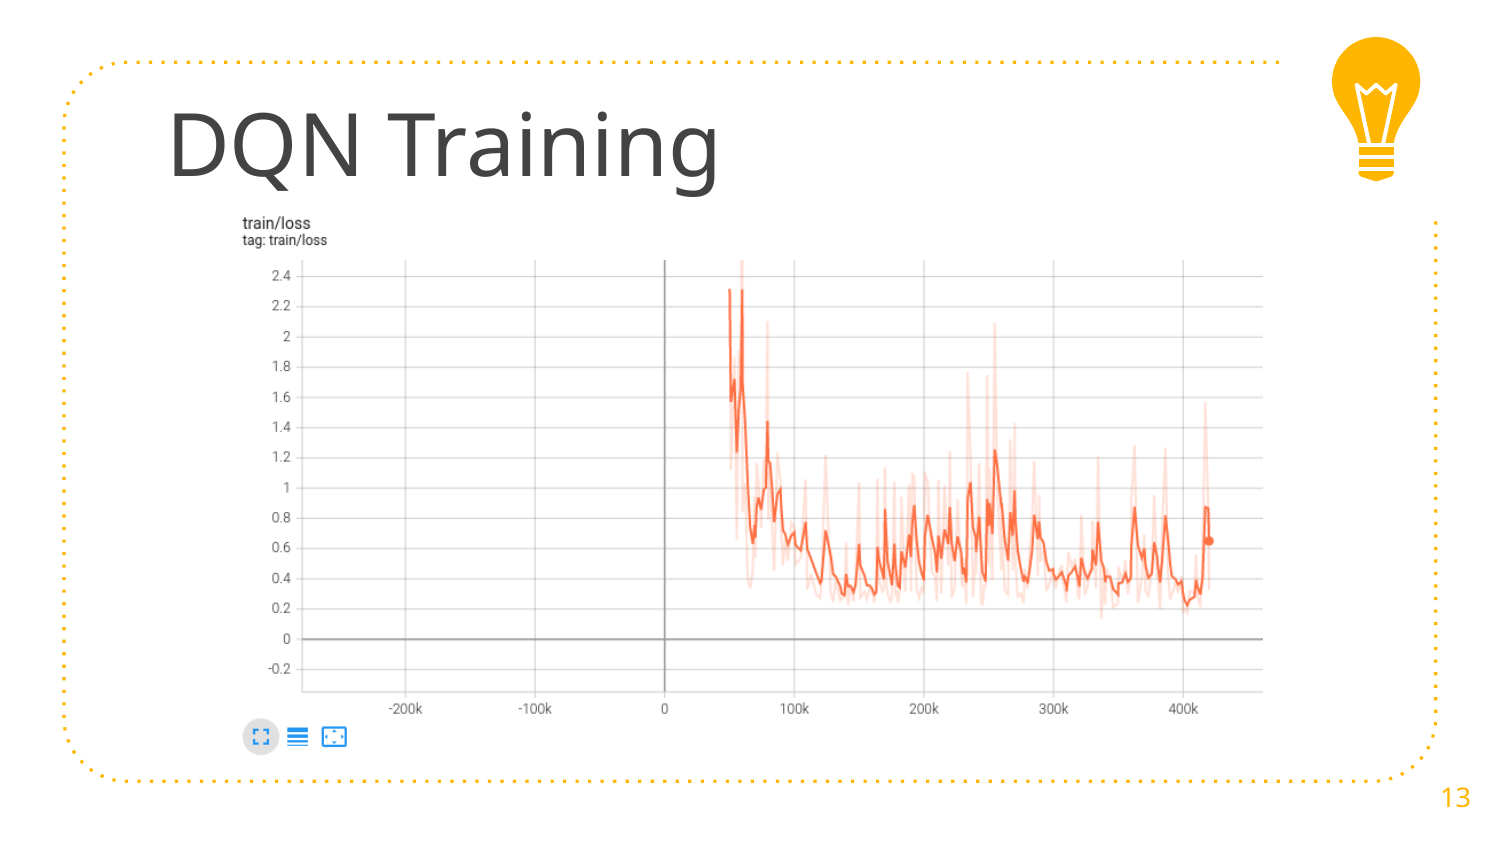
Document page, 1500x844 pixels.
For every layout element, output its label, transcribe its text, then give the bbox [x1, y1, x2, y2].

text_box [1331, 36, 1421, 182]
text_box <number> [1411, 752, 1500, 844]
picture [236, 205, 1263, 763]
text_box DQN Training [151, 73, 1278, 215]
